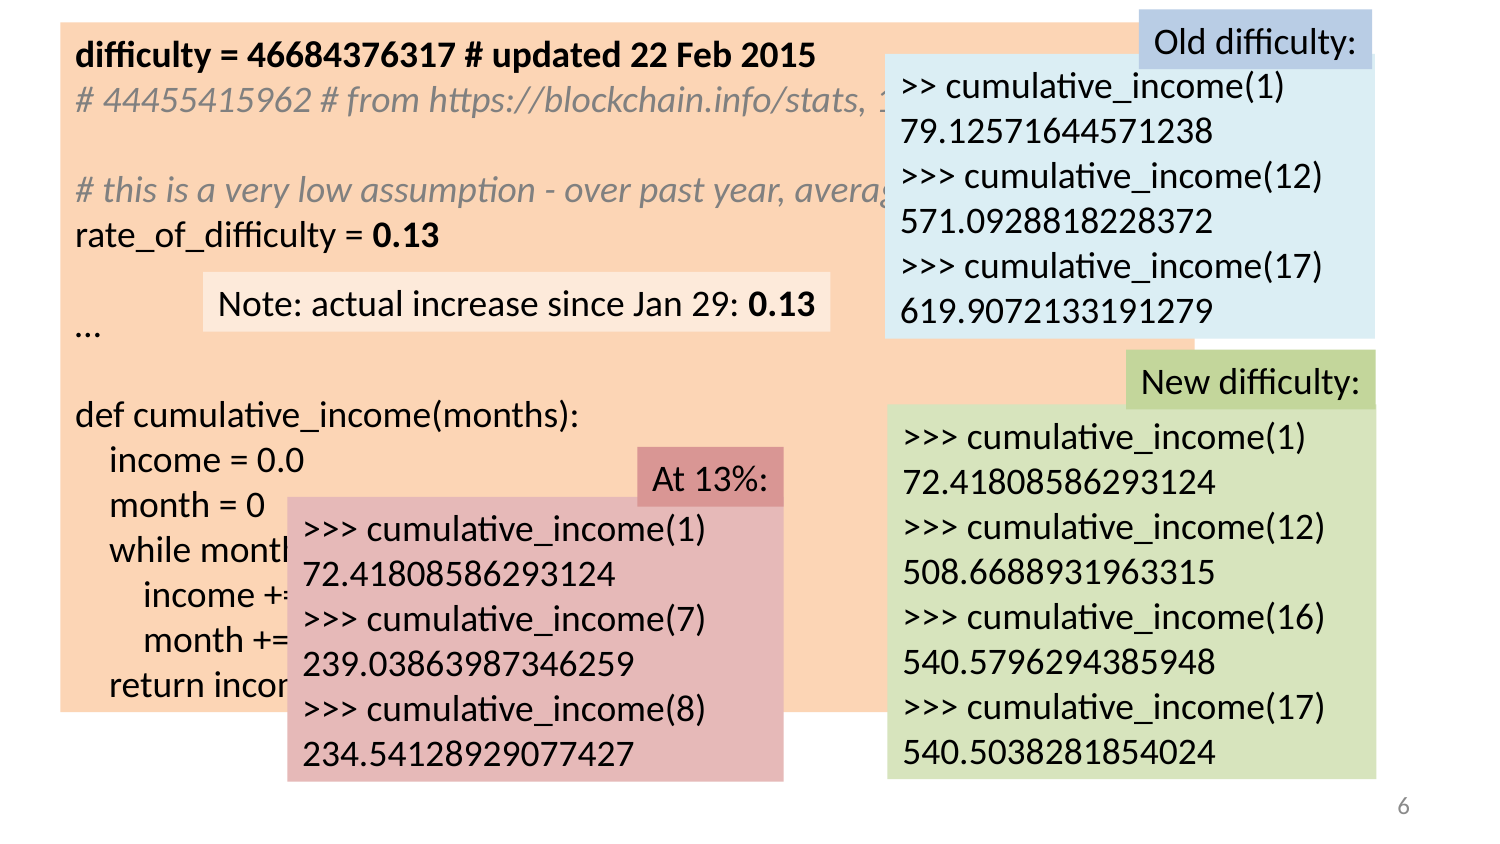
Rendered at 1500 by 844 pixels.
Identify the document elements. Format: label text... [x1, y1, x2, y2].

text_box Old difficulty: [1138, 9, 1373, 70]
slide_number 5 [1074, 782, 1425, 827]
text_box New difficulty: [1126, 349, 1376, 410]
text_box >> cumulative_income(1) 79.12571644571238 >>> cumulative_income(12) 571.0928818228372 >>> cumulative_income(17) 619.9072133191279 [885, 53, 1375, 339]
text_box difficulty = 46684376317 # updated 22 Feb 2015 # 44455415962 # from https://blockchain.info/stats, 15 Feb 2015 # this is a very low assumption - over past year, average rate was 0.35 rate_of_difficulty = 0.13 … def cumulative_income(months): income = 0.0 month = 0 while month < months: income += expected_income(month) month += 1 return income [60, 22, 1195, 713]
text_box At 13%: [637, 446, 784, 507]
text_box >>> cumulative_income(1) 72.41808586293124 >>> cumulative_income(12) 508.6688931963315 >>> cumulative_income(16) 540.5796294385948 >>> cumulative_income(17) 540.5038281854024 [887, 404, 1377, 780]
text_box Note: actual increase since Jan 29: 0.13 [203, 271, 831, 332]
text_box >>> cumulative_income(1) 72.41808586293124 >>> cumulative_income(7) 239.03863987346259 >>> cumulative_income(8) 234.54128929077427 [287, 496, 784, 782]
